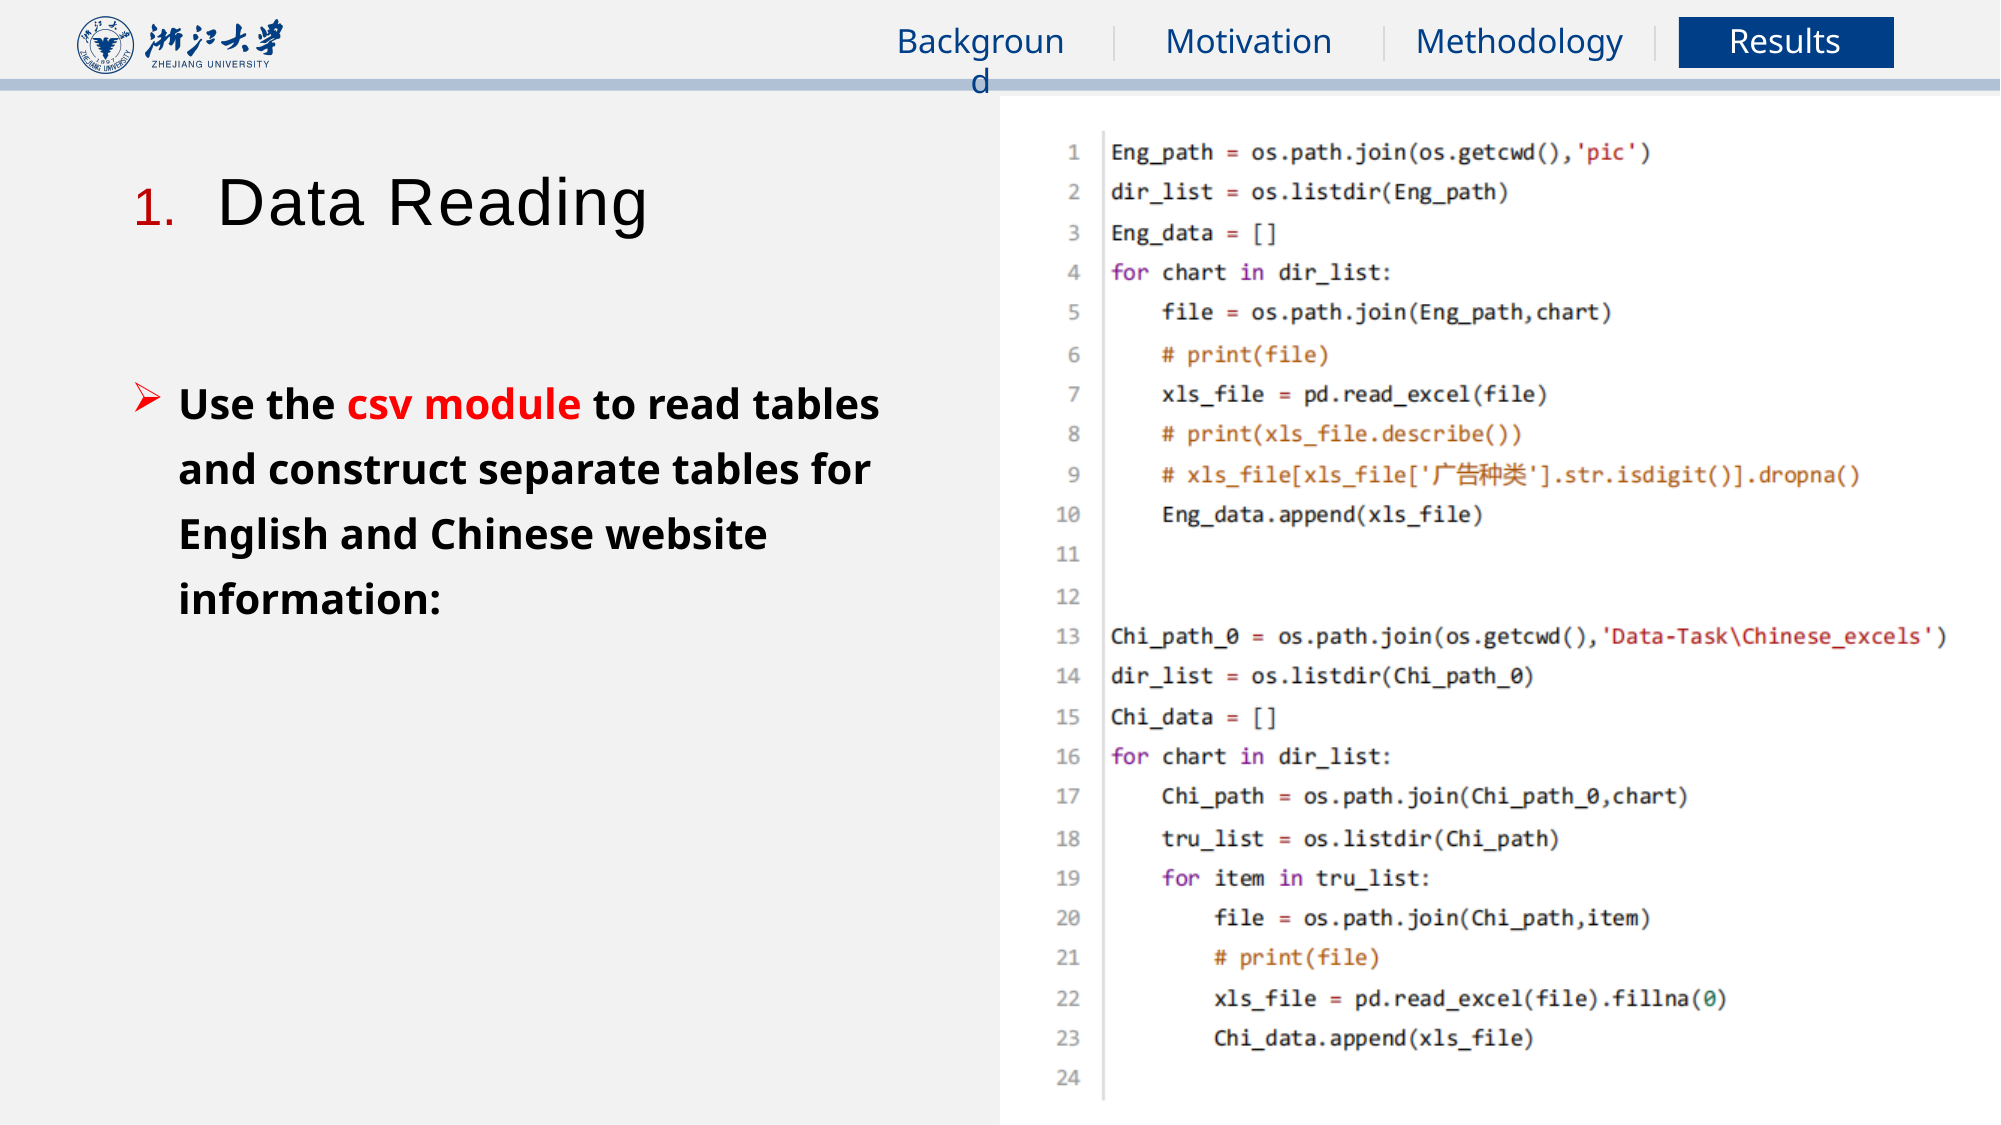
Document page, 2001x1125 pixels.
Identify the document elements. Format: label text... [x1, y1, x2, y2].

text_box Use the csv module to read tables and construct separate tables for English and Chinese website information: [116, 355, 921, 631]
text_box [0, 78, 974, 92]
text_box Data Reading [116, 151, 999, 246]
picture [999, 96, 2000, 1125]
text_box [988, 78, 2000, 92]
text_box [875, 12, 1894, 68]
picture [77, 16, 283, 74]
text_box [975, 78, 985, 91]
